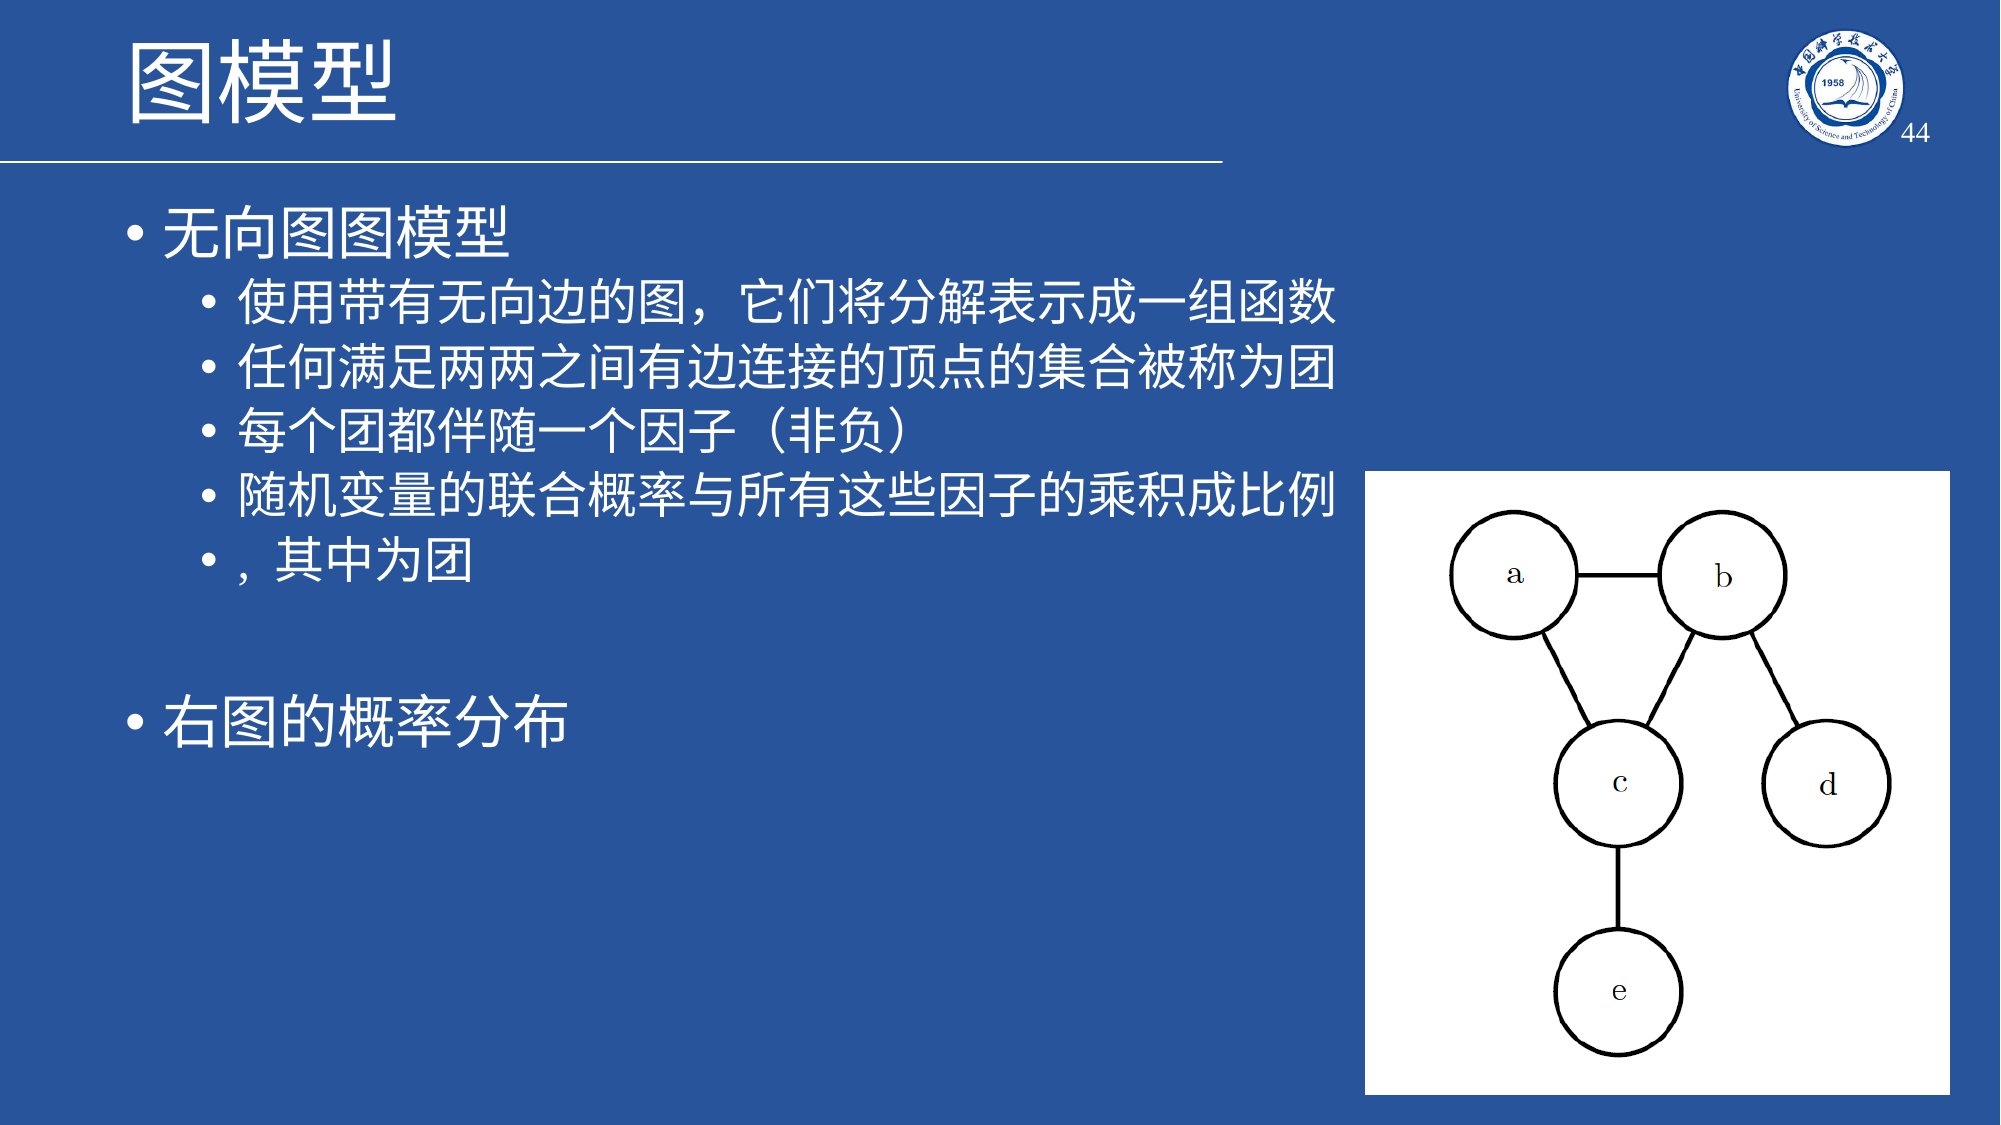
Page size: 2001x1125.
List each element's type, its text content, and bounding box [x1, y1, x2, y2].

slide_number 44 [1862, 112, 1946, 150]
picture [1365, 471, 1950, 1095]
title 图模型 [110, 23, 1907, 150]
